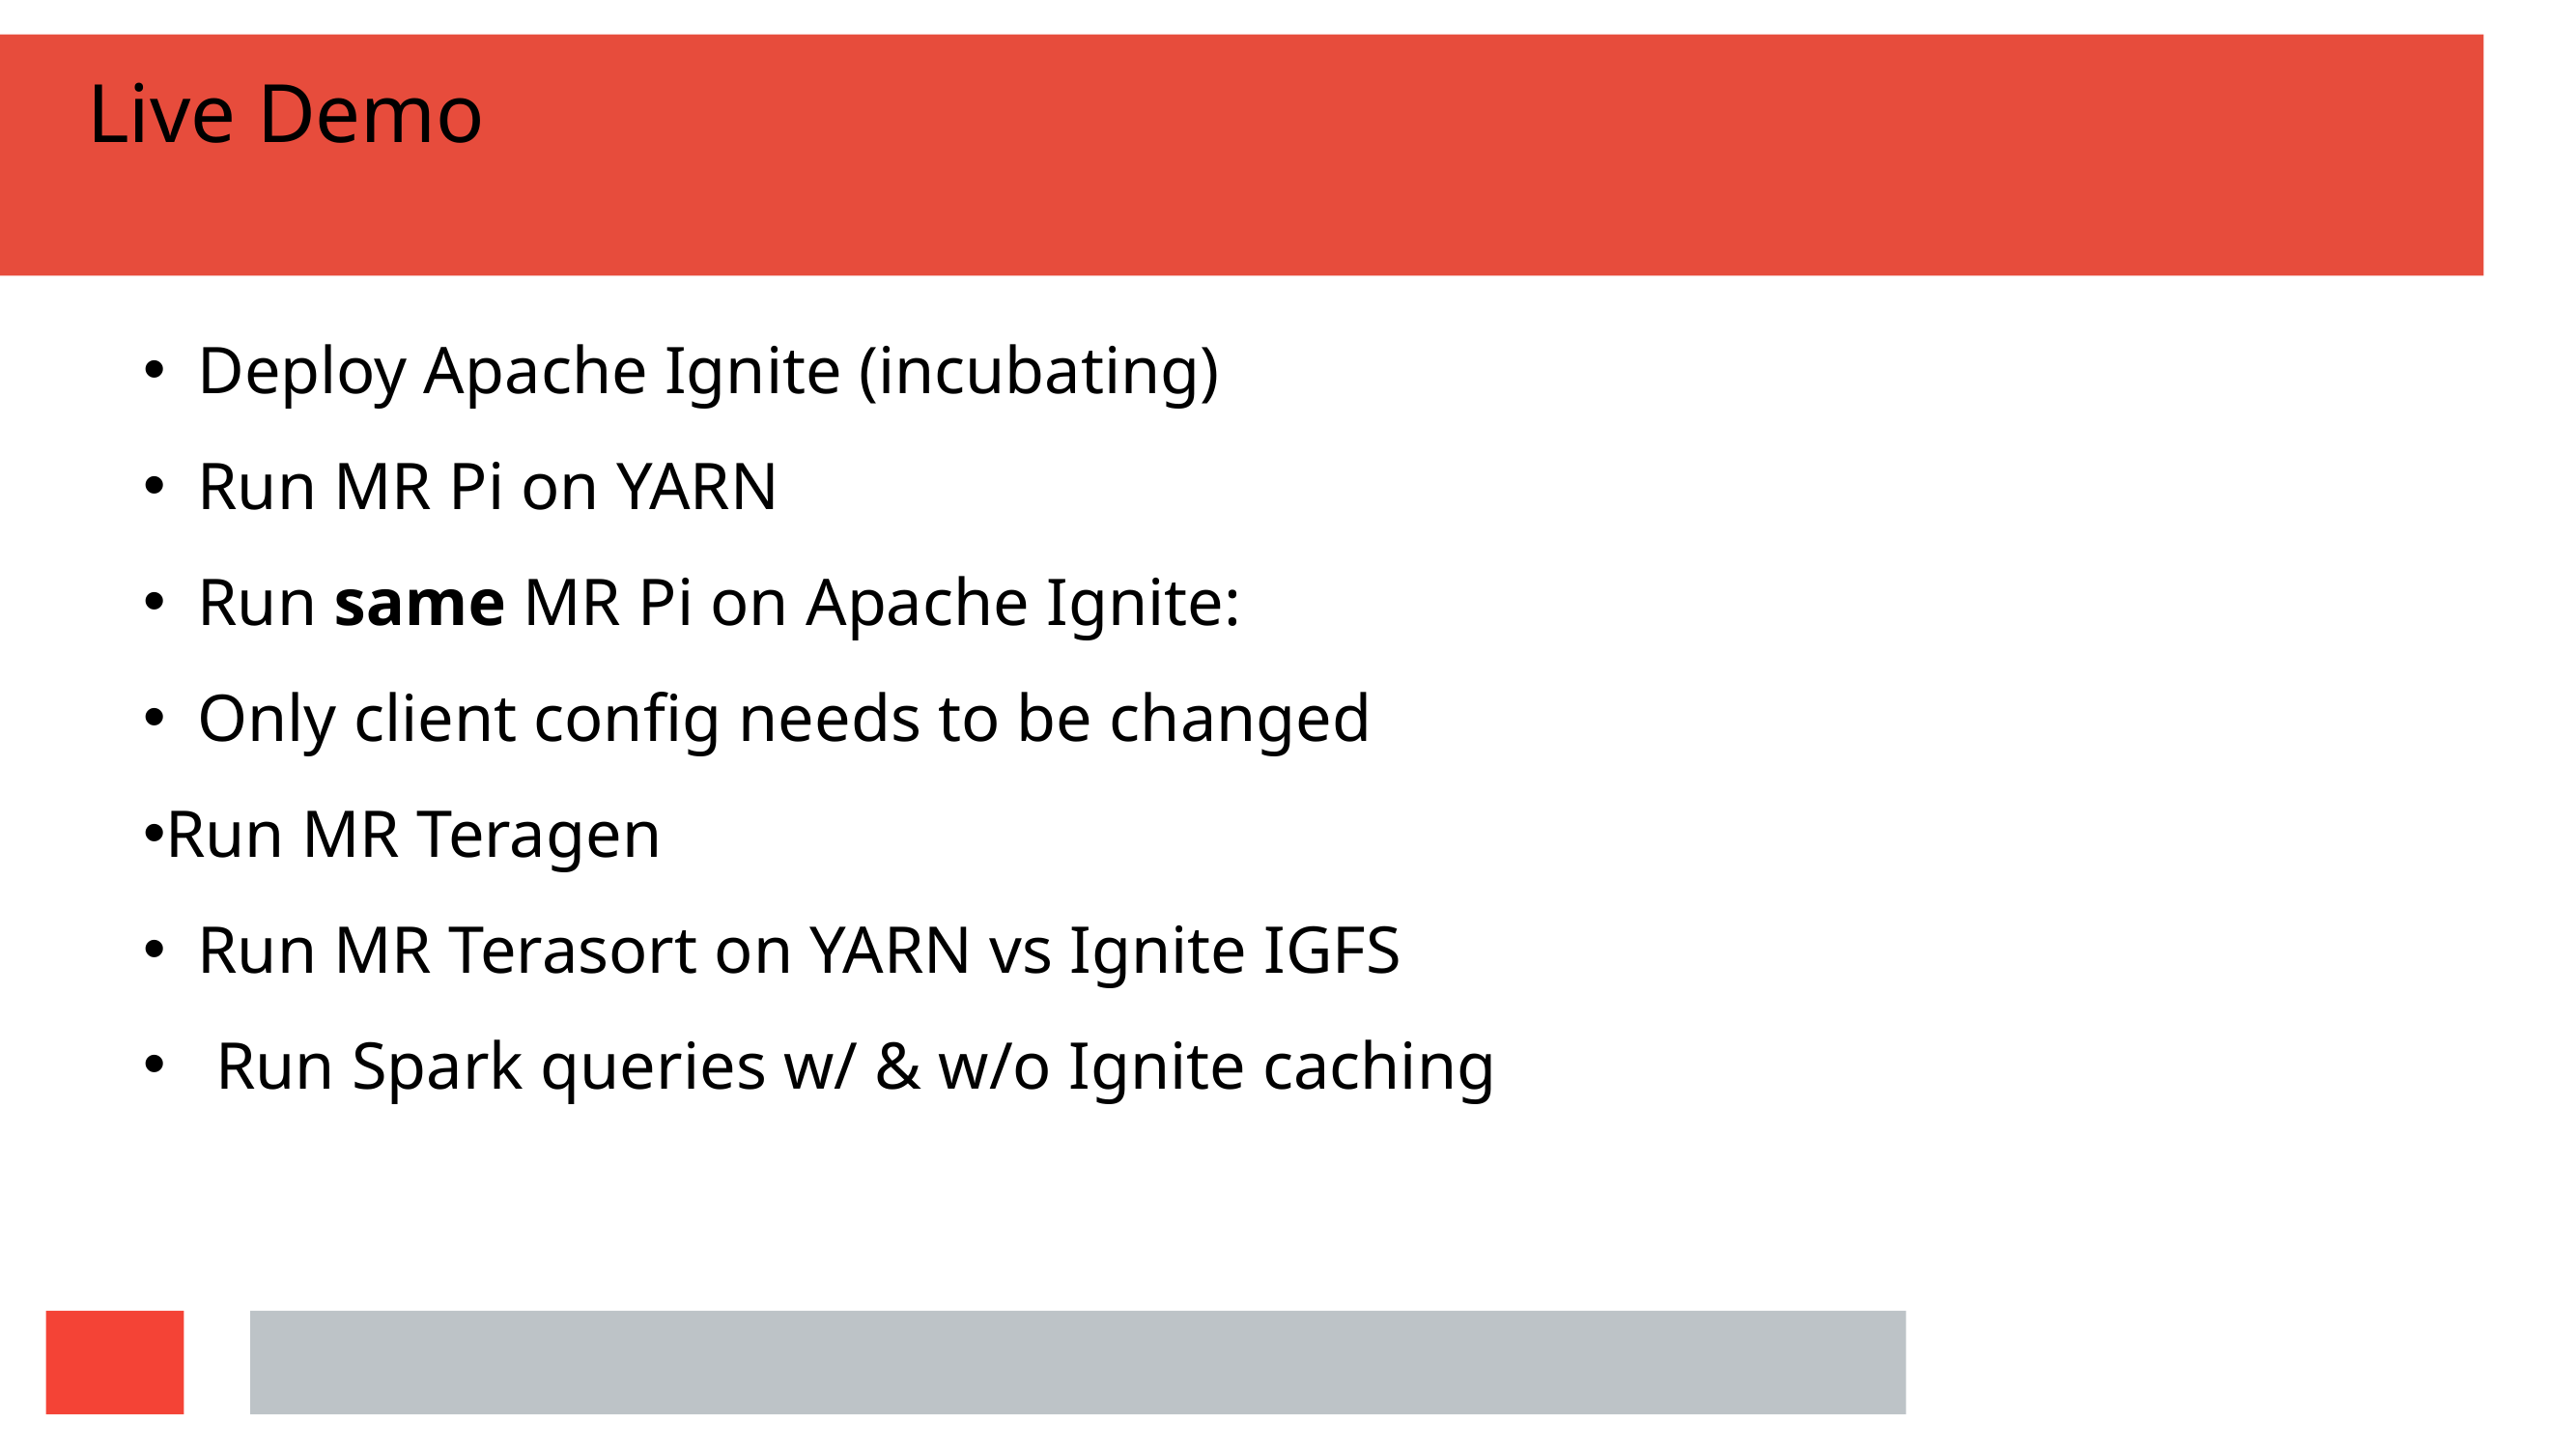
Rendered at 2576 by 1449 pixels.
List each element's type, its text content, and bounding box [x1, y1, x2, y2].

text_box Live Demo [72, 54, 1860, 226]
text_box Deploy Apache Ignite (incubating) Run MR Pi on YARN Run same MR Pi on Apache Ignite: Only client config needs to be changed Run MR Teragen Run MR Terasort on YARN vs Ignite IGFS Run Spark queries w/ & w/o Ignite caching [128, 283, 2428, 1278]
